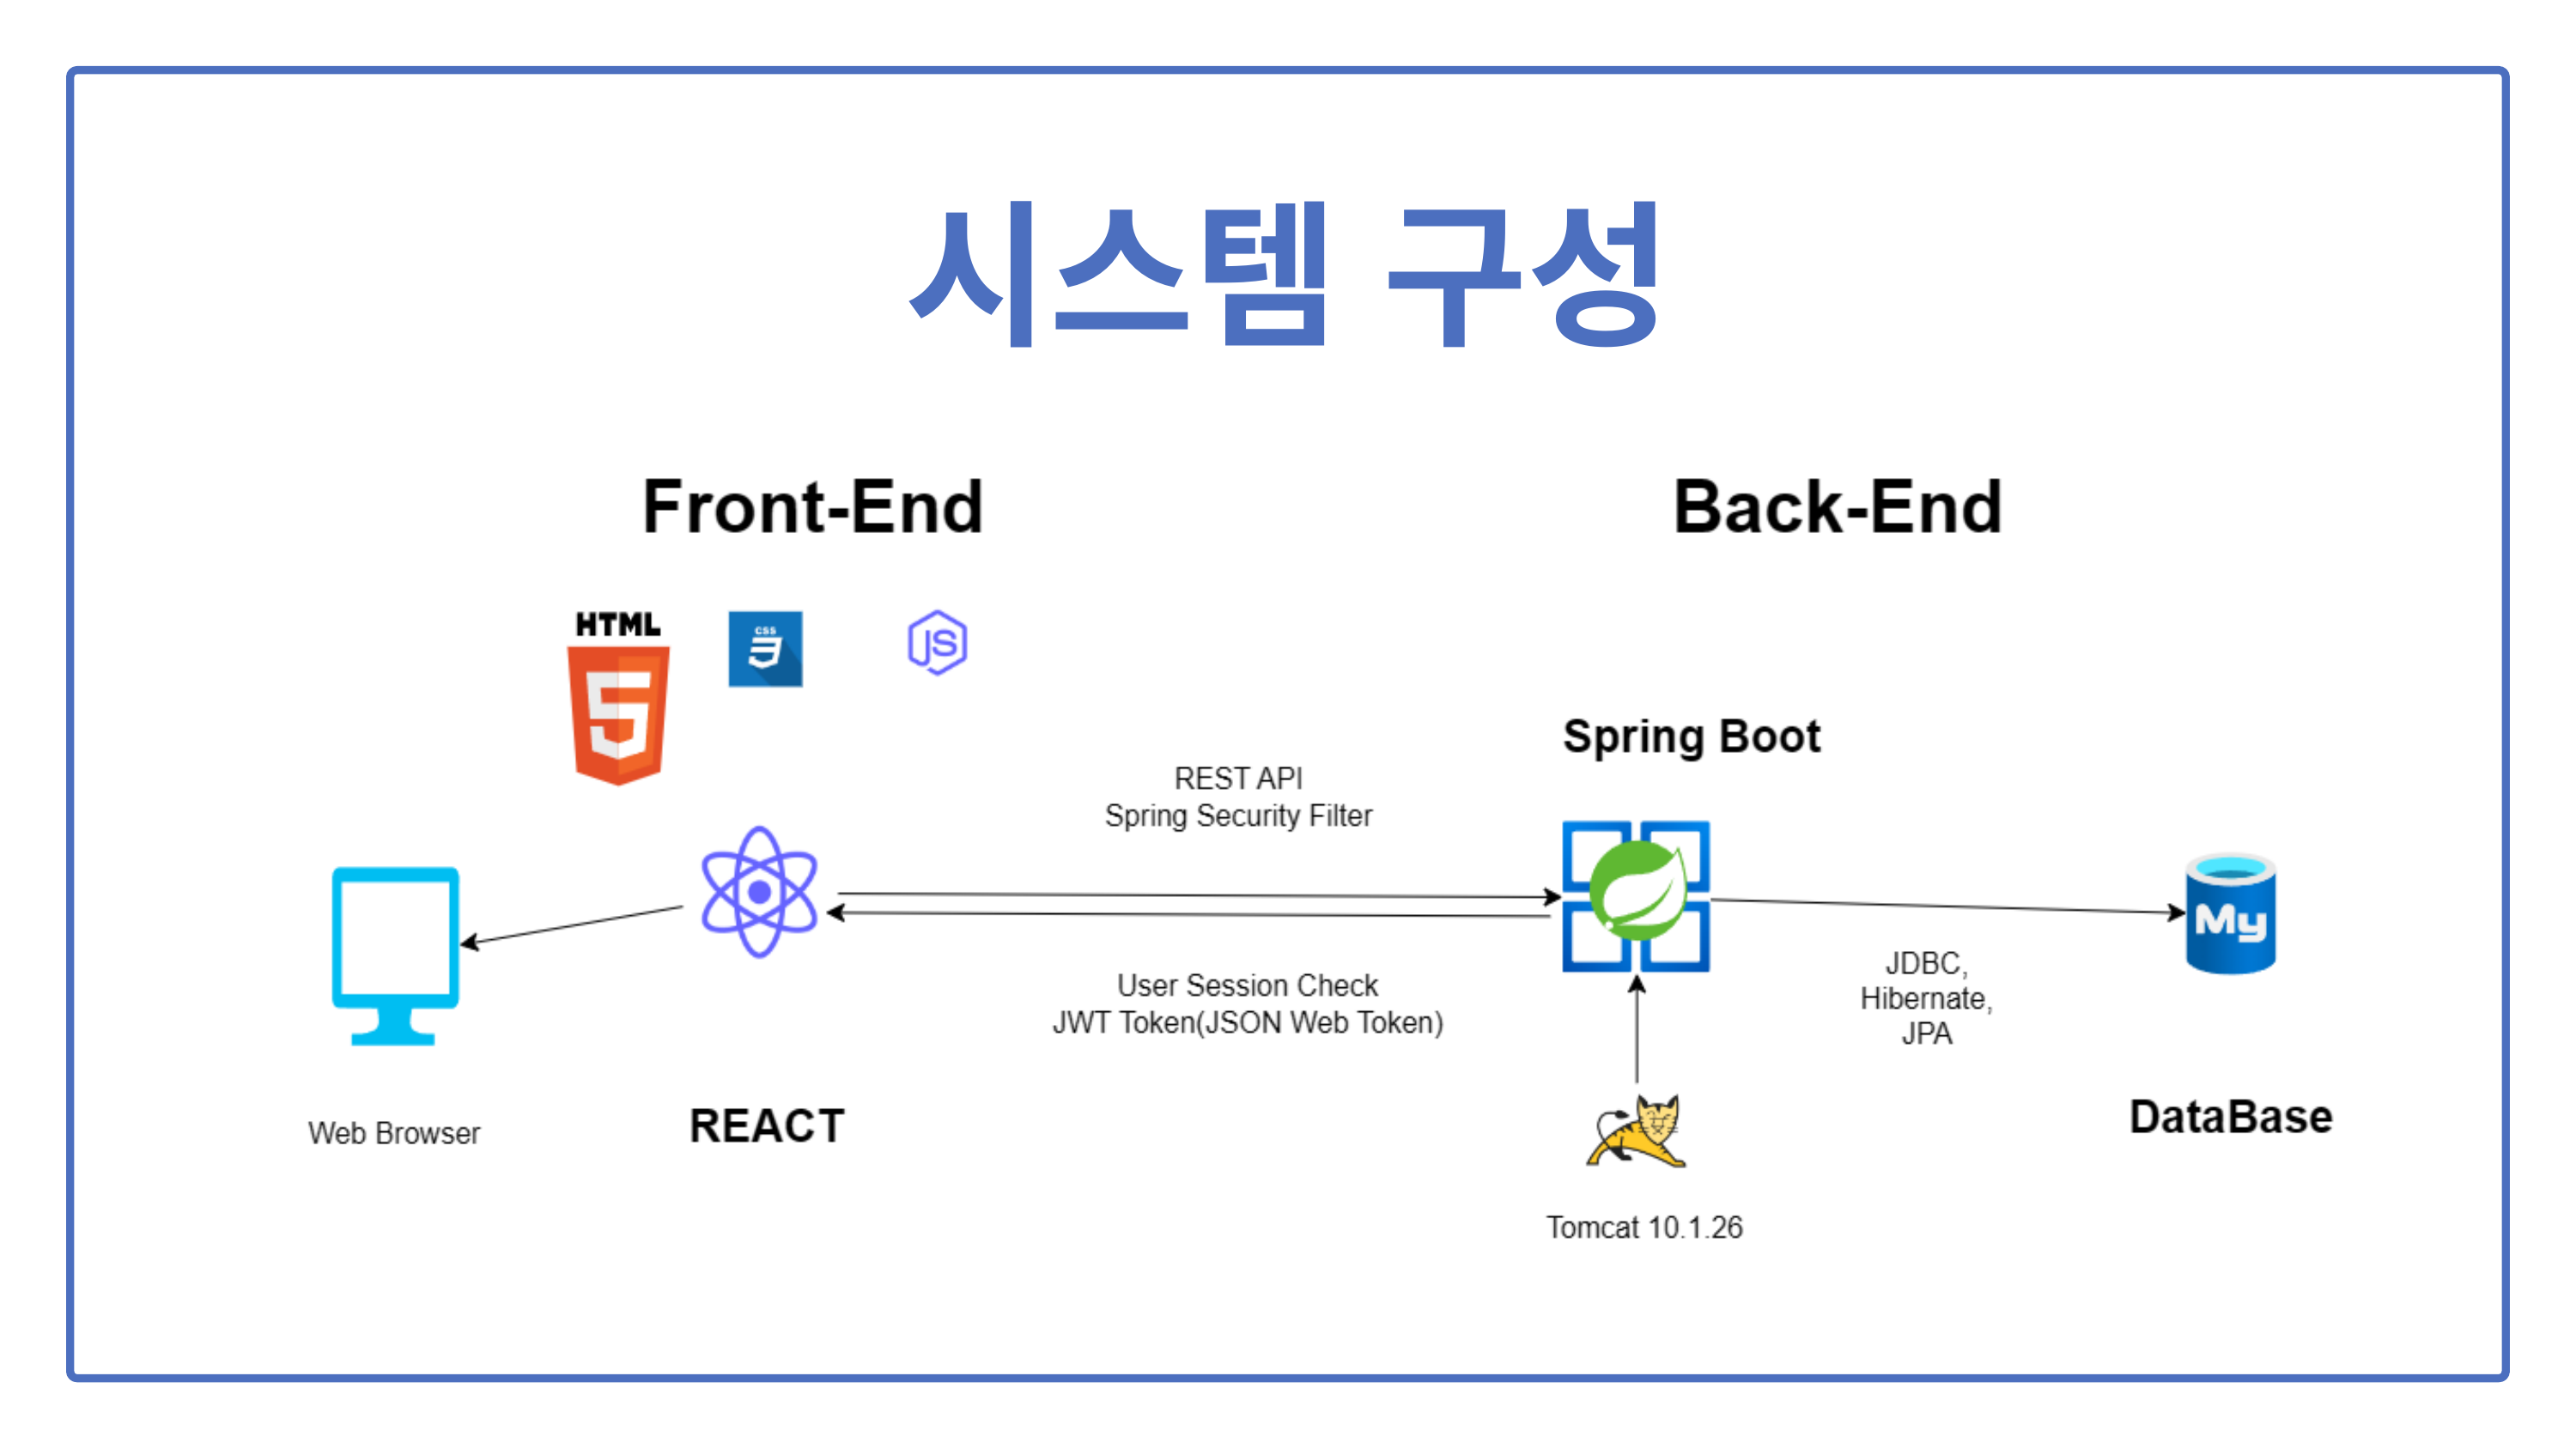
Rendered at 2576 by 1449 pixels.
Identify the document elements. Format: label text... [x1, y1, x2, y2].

table_cell 내용 [240, 445, 2340, 1295]
text_box 시스템 구성 [77, 142, 2500, 365]
text_box [70, 70, 2506, 1379]
table_cell [234, 440, 2343, 1300]
picture [239, 438, 2337, 1290]
